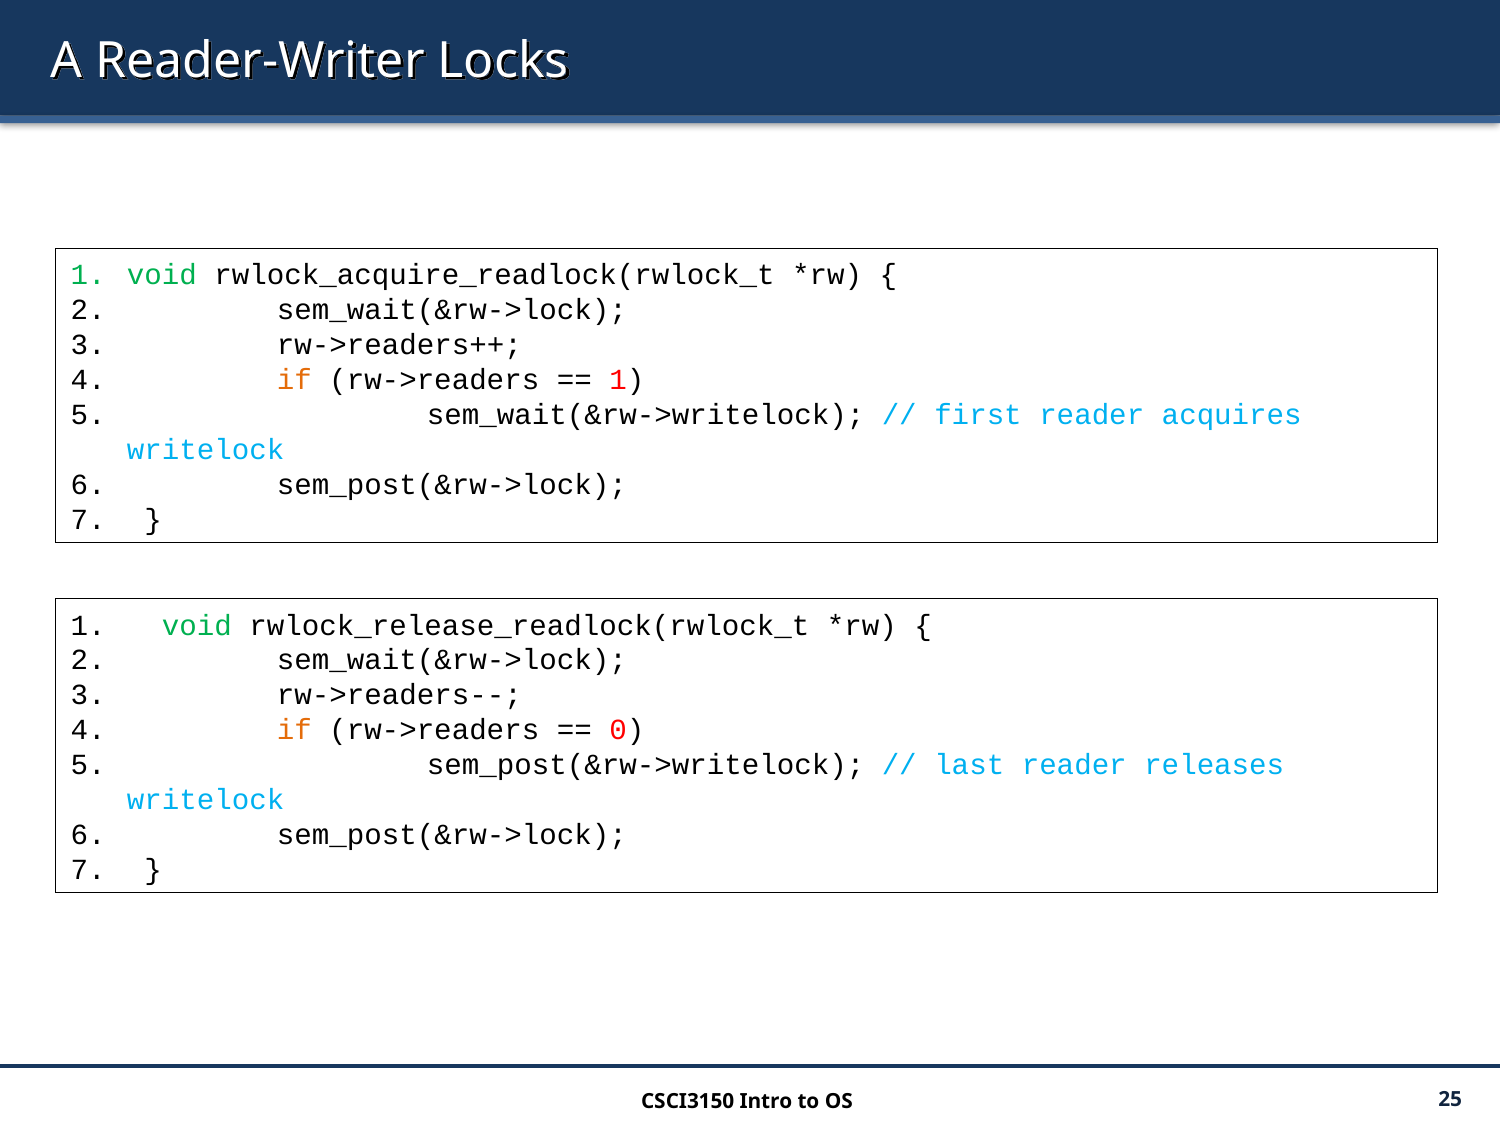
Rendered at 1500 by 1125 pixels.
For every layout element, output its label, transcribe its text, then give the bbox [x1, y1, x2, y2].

text_box void rwlock_release_readlock(rwlock_t *rw) { sem_wait(&rw->lock); rw->readers--; if (rw->readers == 0) sem_post(&rw->writelock); // last reader releases writelock sem_post(&rw->lock); } [55, 598, 1438, 893]
slide_number 25 [1306, 1081, 1483, 1118]
title A Reader-Writer Locks [34, 8, 1477, 106]
footer CSCI3150 Intro to OS [497, 1079, 997, 1117]
text_box void rwlock_acquire_readlock(rwlock_t *rw) { sem_wait(&rw->lock); rw->readers++; if (rw->readers == 1) sem_wait(&rw->writelock); // first reader acquires writelock sem_post(&rw->lock); } [55, 248, 1438, 543]
